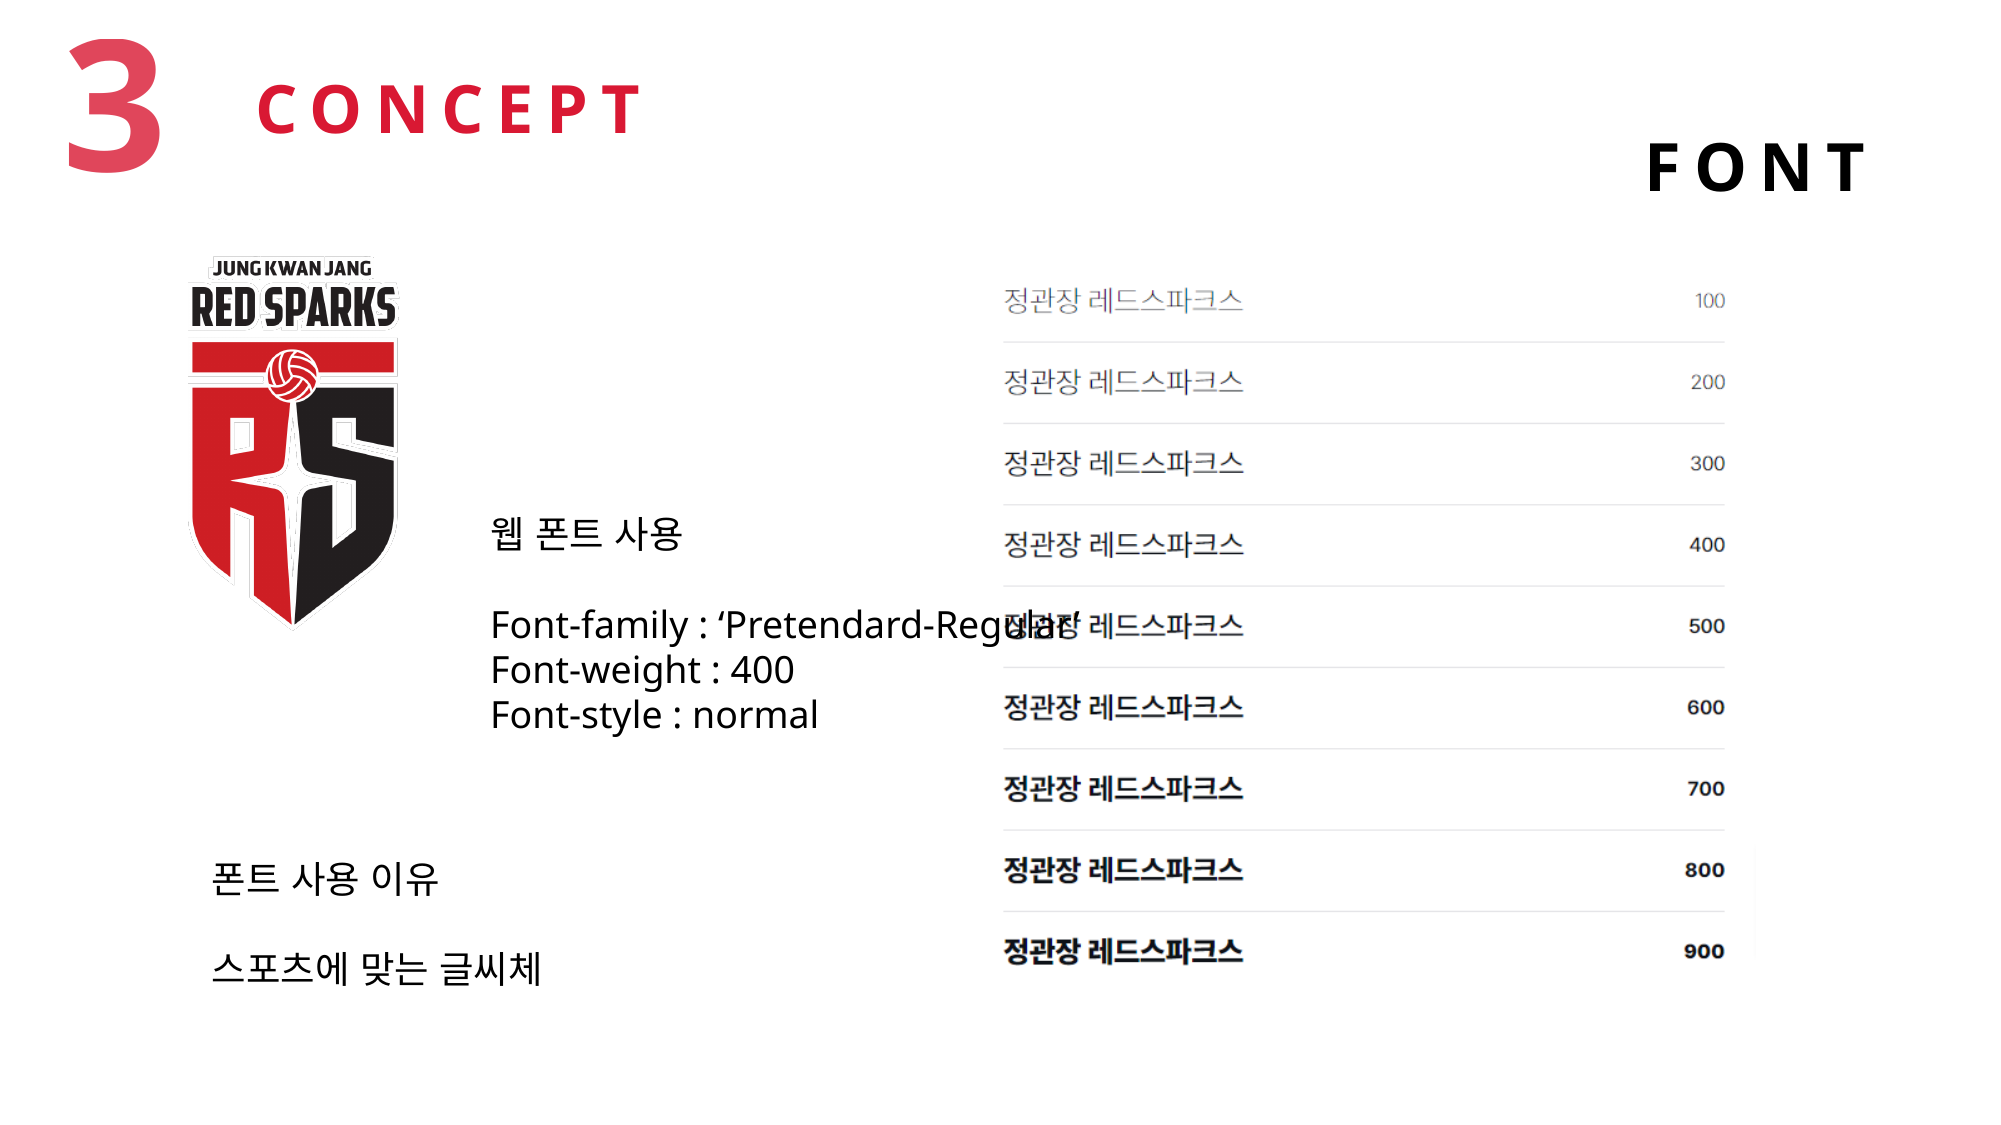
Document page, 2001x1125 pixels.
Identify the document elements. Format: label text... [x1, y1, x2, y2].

text_box 폰트 사용 이유 스포츠에 맞는 글씨체 [196, 848, 819, 999]
text_box FONT [1597, 39, 1914, 301]
text_box 3 [47, 0, 242, 216]
picture [47, 228, 540, 652]
text_box 웹 폰트 사용 Font-family : ‘Pretendard-Regular’ Font-weight : 400 Font-style : normal [475, 503, 976, 744]
text_box CONCEPT [240, 0, 711, 242]
picture [976, 259, 1756, 991]
